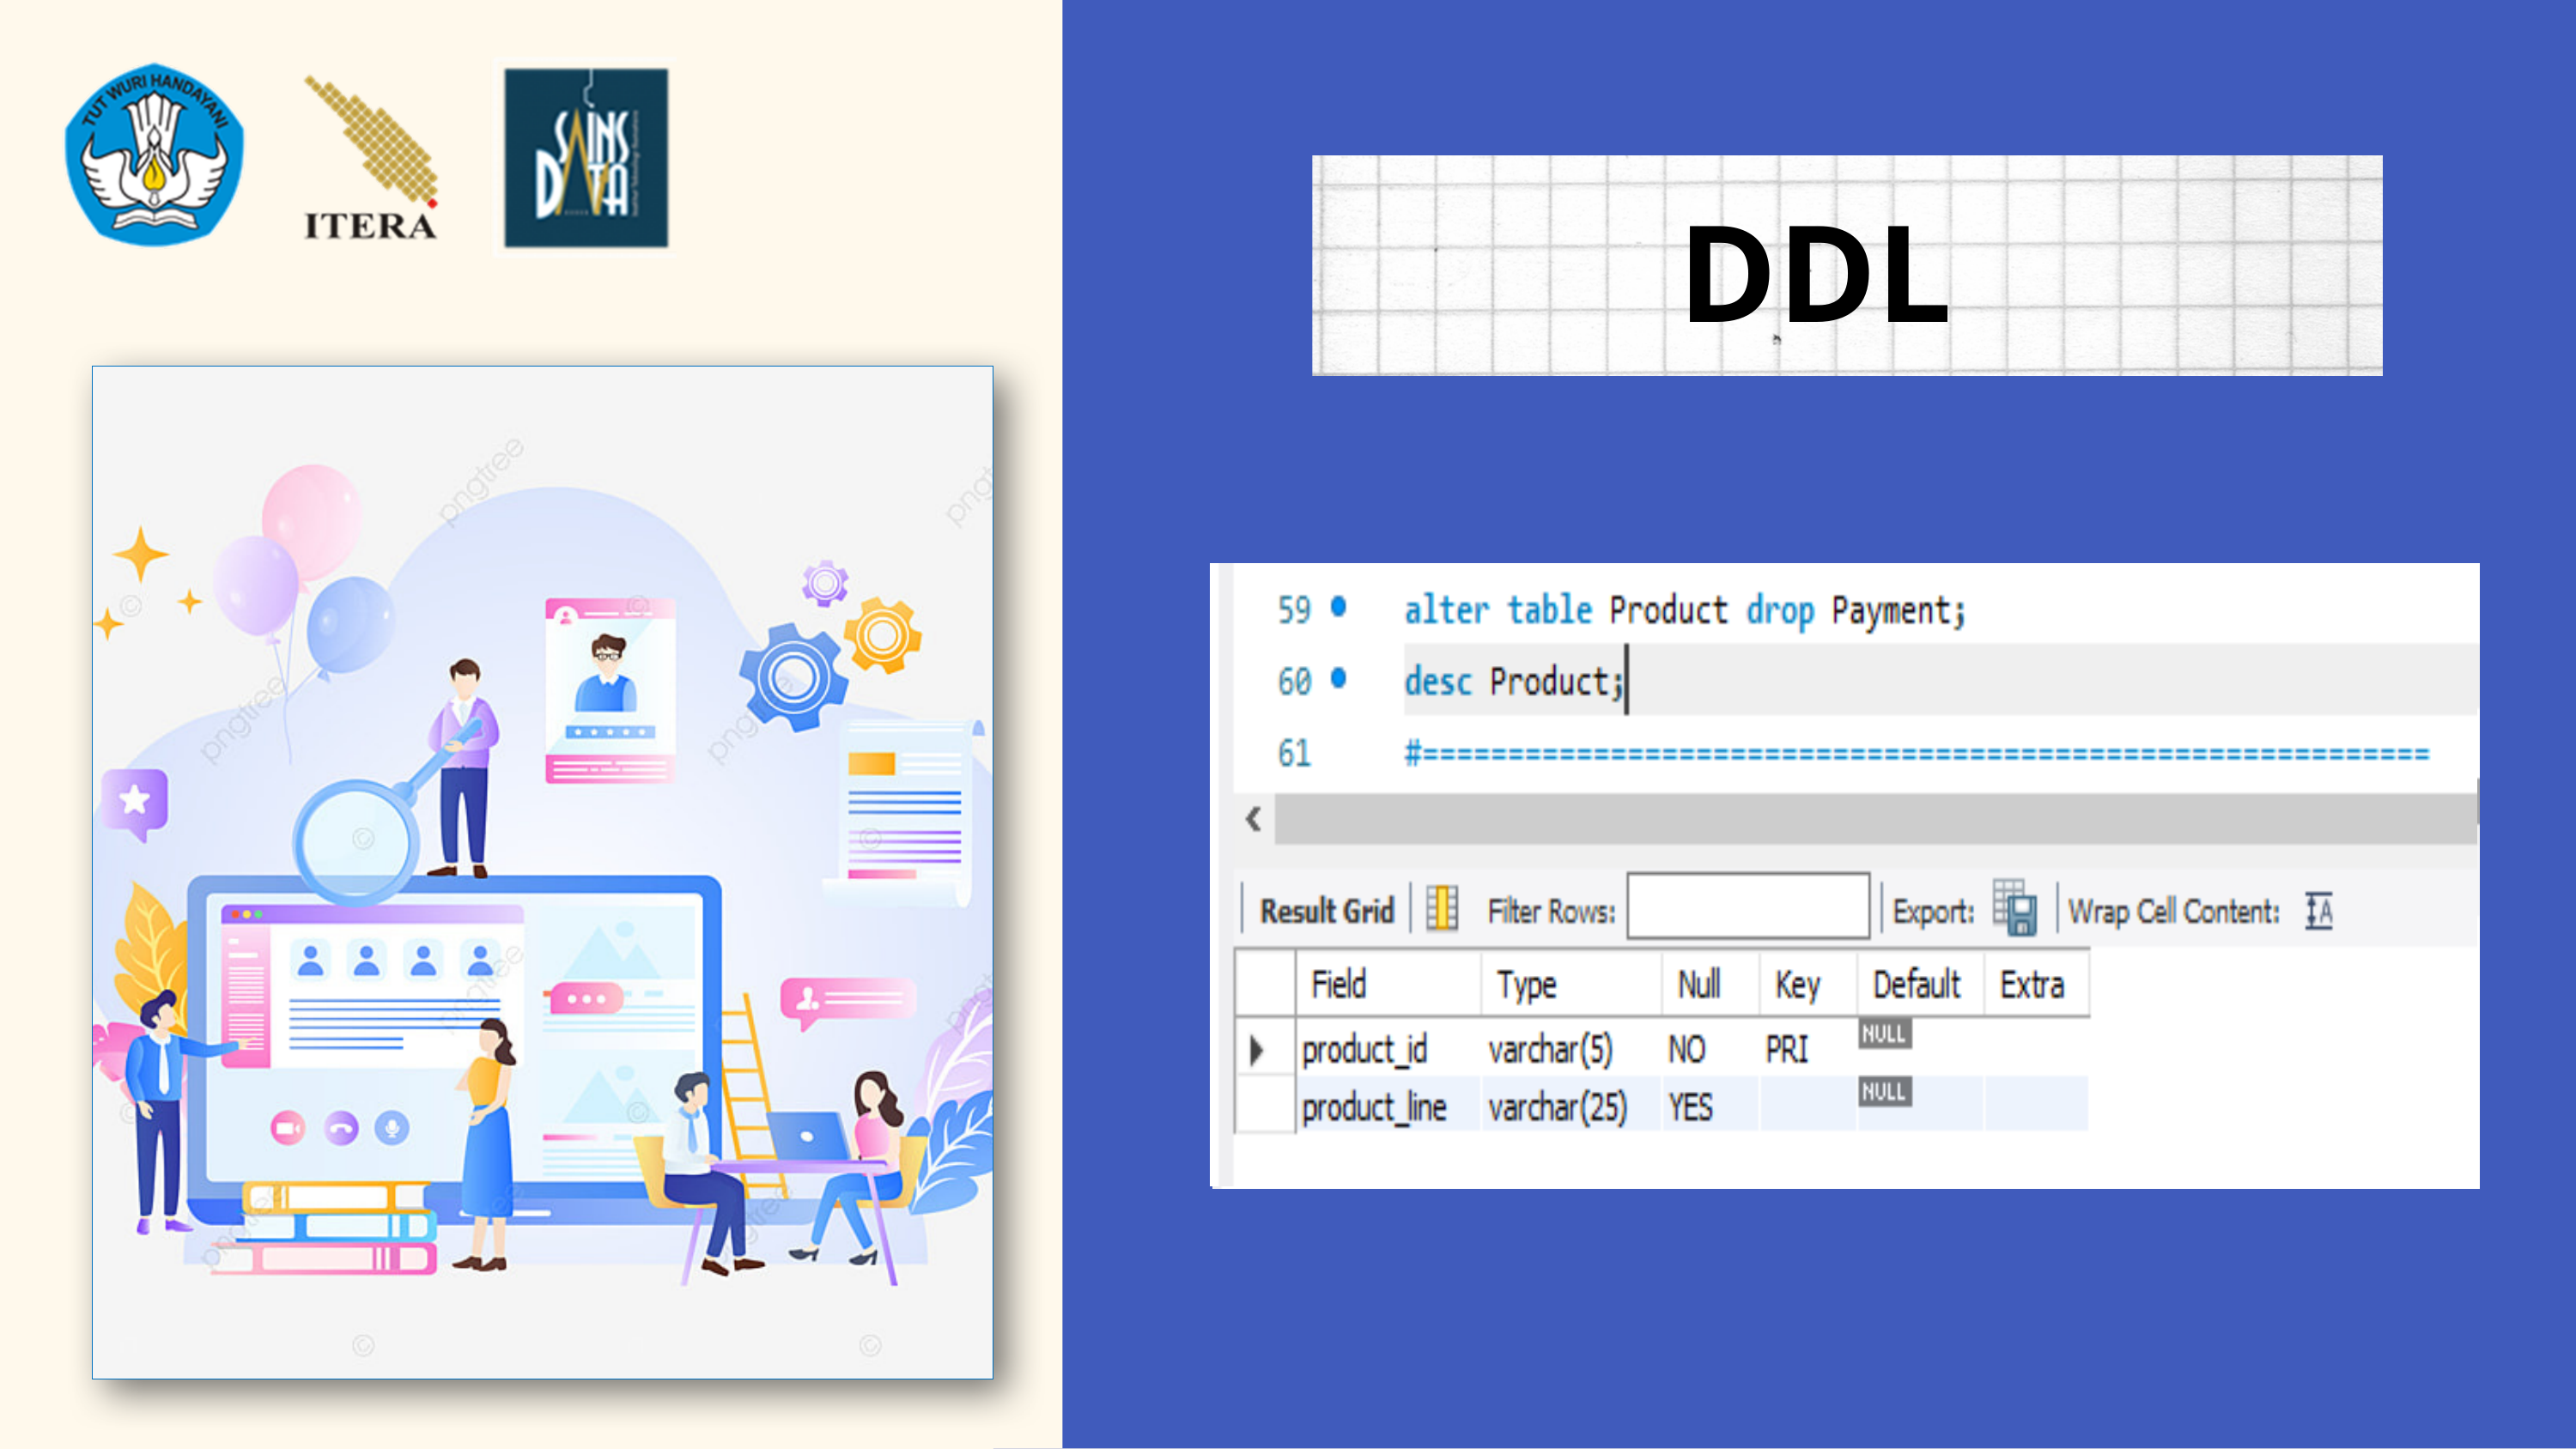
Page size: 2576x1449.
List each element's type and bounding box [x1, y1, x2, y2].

text_box [1063, 0, 2576, 1449]
picture [92, 365, 994, 1379]
text_box [0, 0, 1063, 1449]
picture [1312, 155, 2384, 377]
picture [53, 57, 677, 261]
picture [1209, 563, 2480, 1190]
